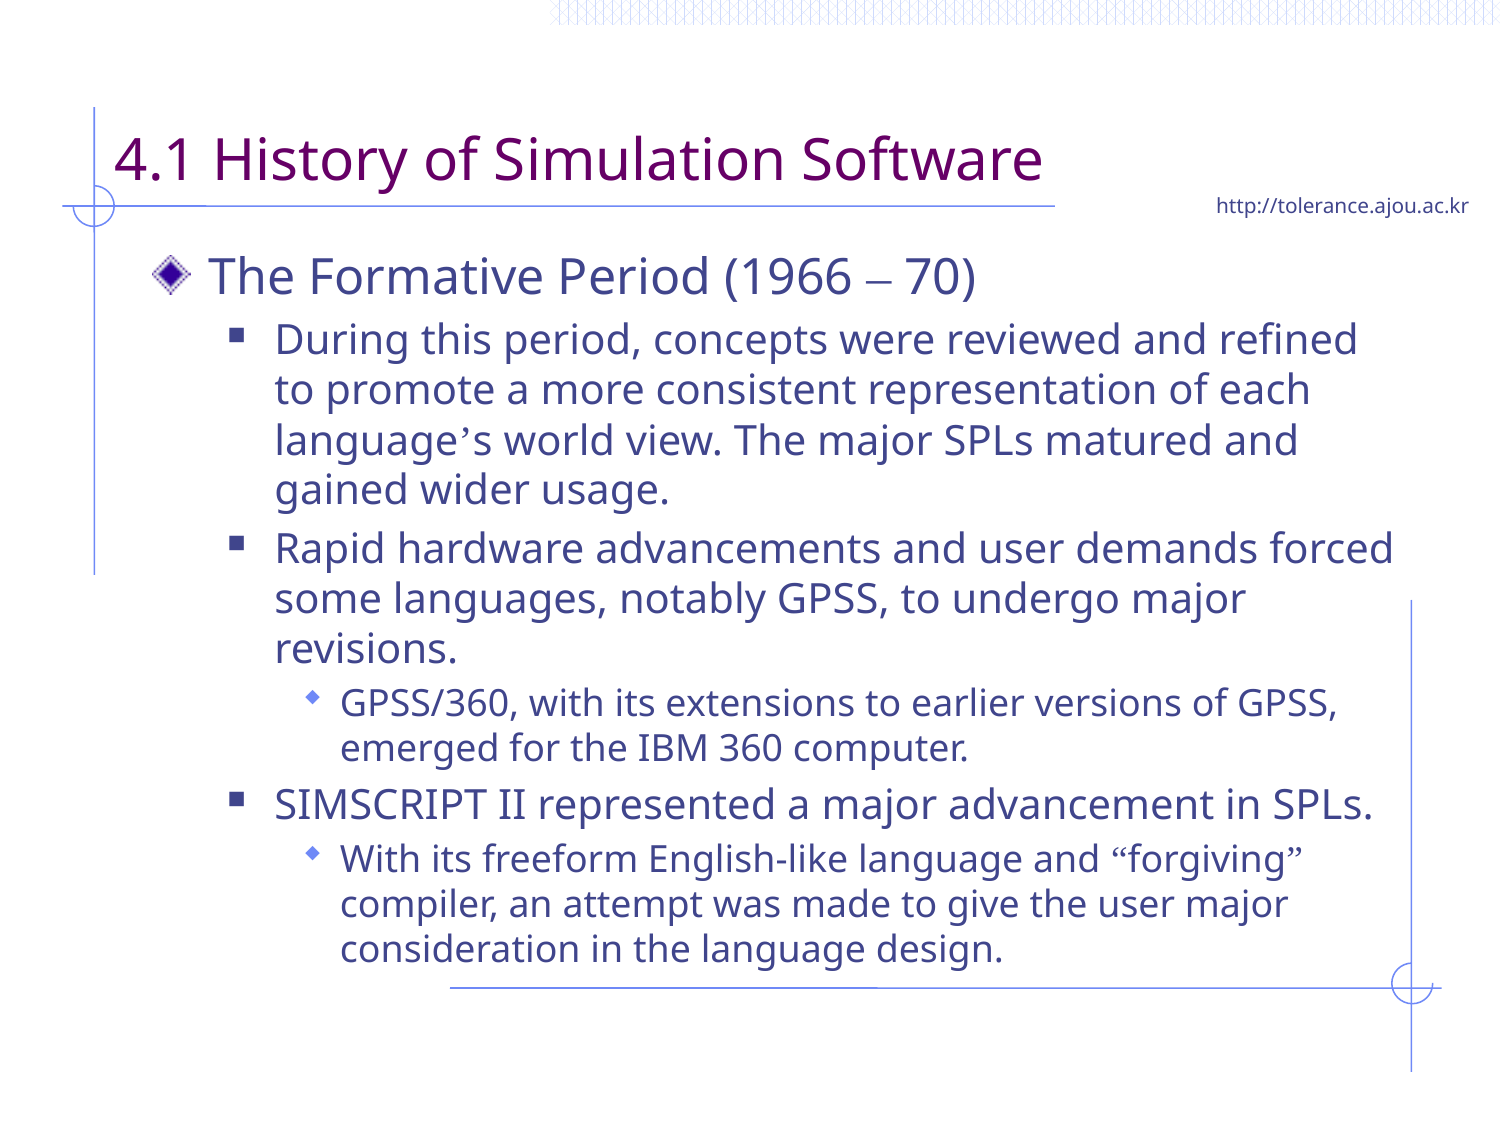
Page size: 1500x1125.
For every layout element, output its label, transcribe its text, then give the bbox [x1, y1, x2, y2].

list The Formative Period (1966 – 70) During this period, concepts were reviewed and refined to promote a more consistent representation of each language’s world view. The major SPLs matured and gained wider usage. Rapid hardware advancements and user demands forced some languages, notably GPSS, to undergo major revisions. GPSS/360, with its extensions to earlier versions of GPSS, emerged for the IBM 360 computer. SIMSCRIPT II represented a major advancement in SPLs. With its freeform English-like language and “forgiving” compiler, an attempt was made to give the user major consideration in the language design. [137, 237, 1413, 988]
title 4.1 History of Simulation Software [99, 99, 1163, 201]
picture [152, 255, 191, 295]
